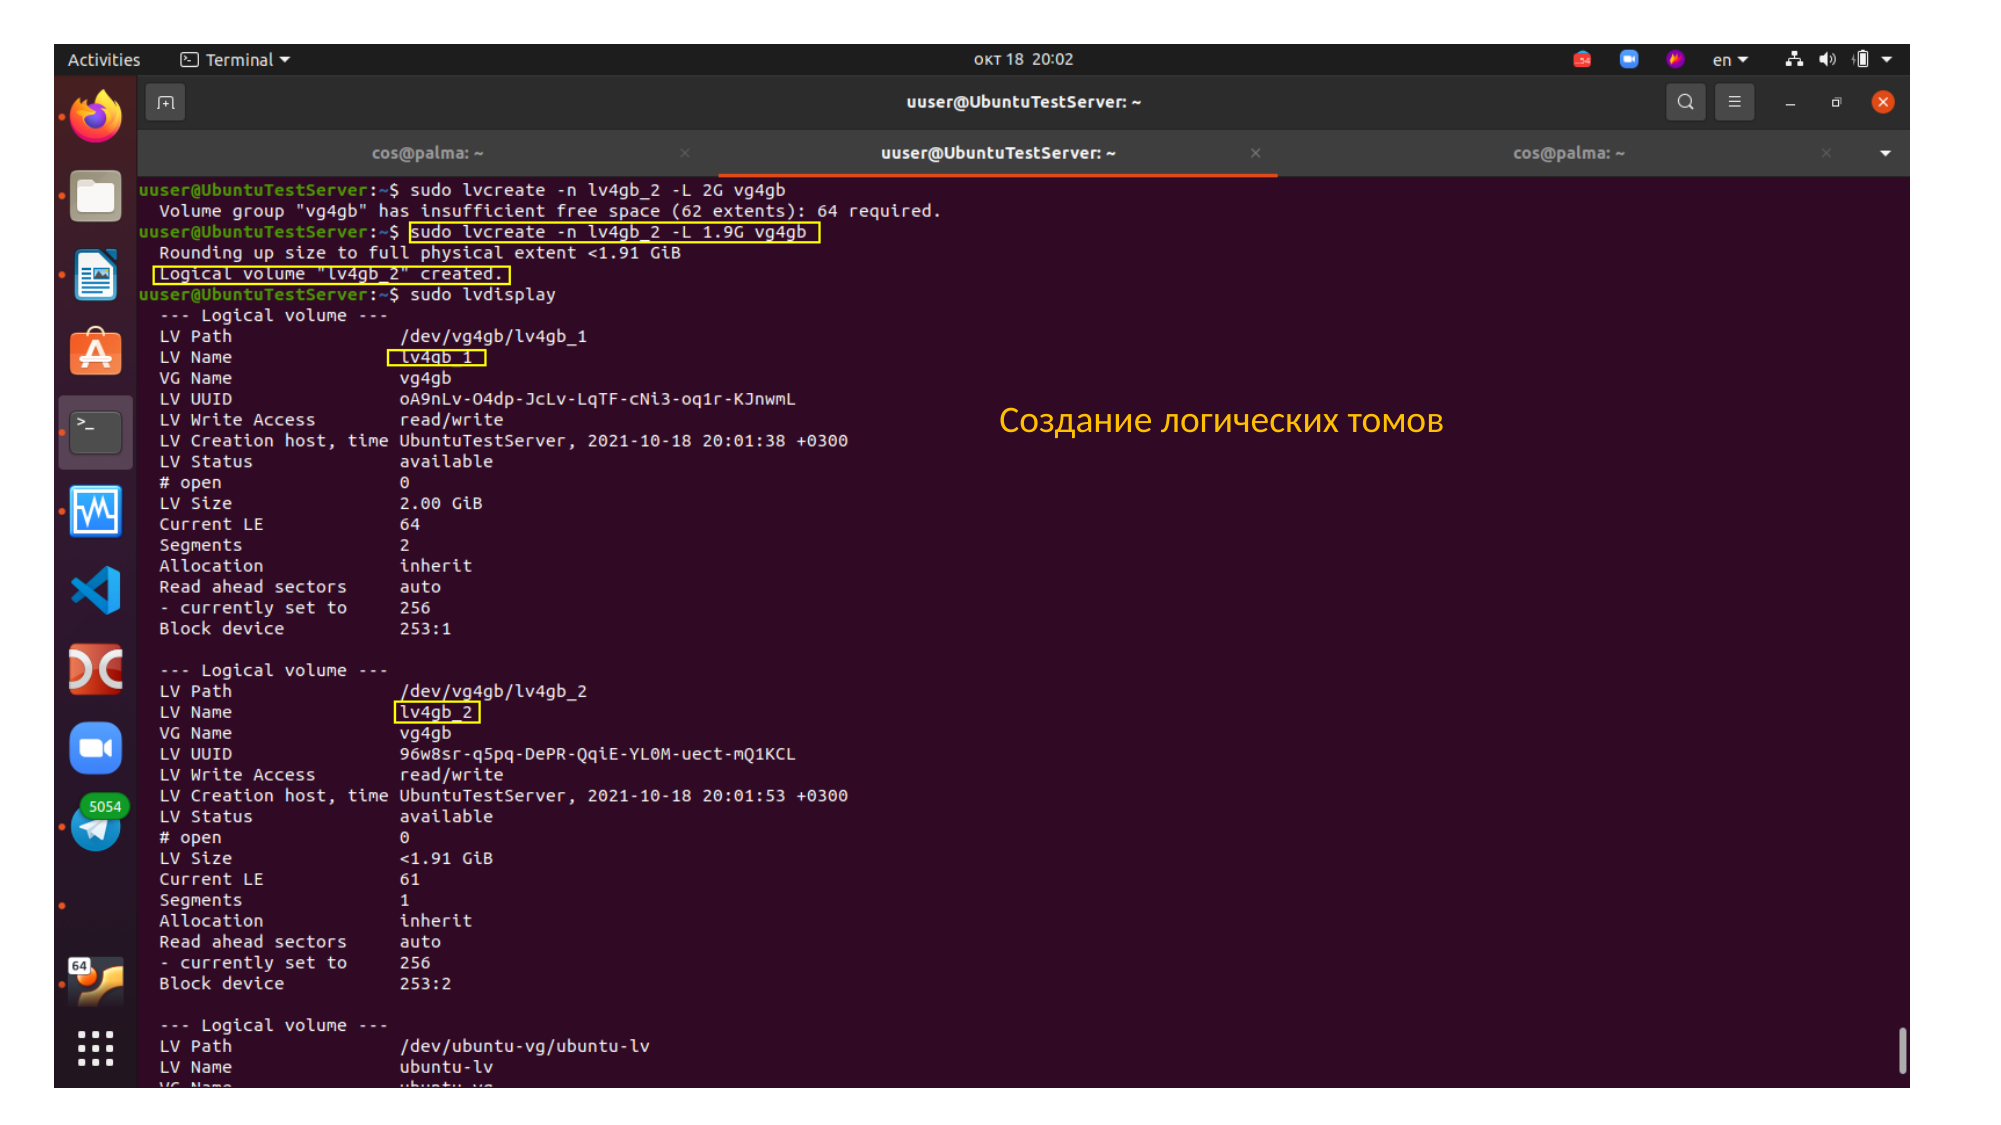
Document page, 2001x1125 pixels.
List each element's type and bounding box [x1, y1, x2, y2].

picture [54, 44, 1911, 1089]
